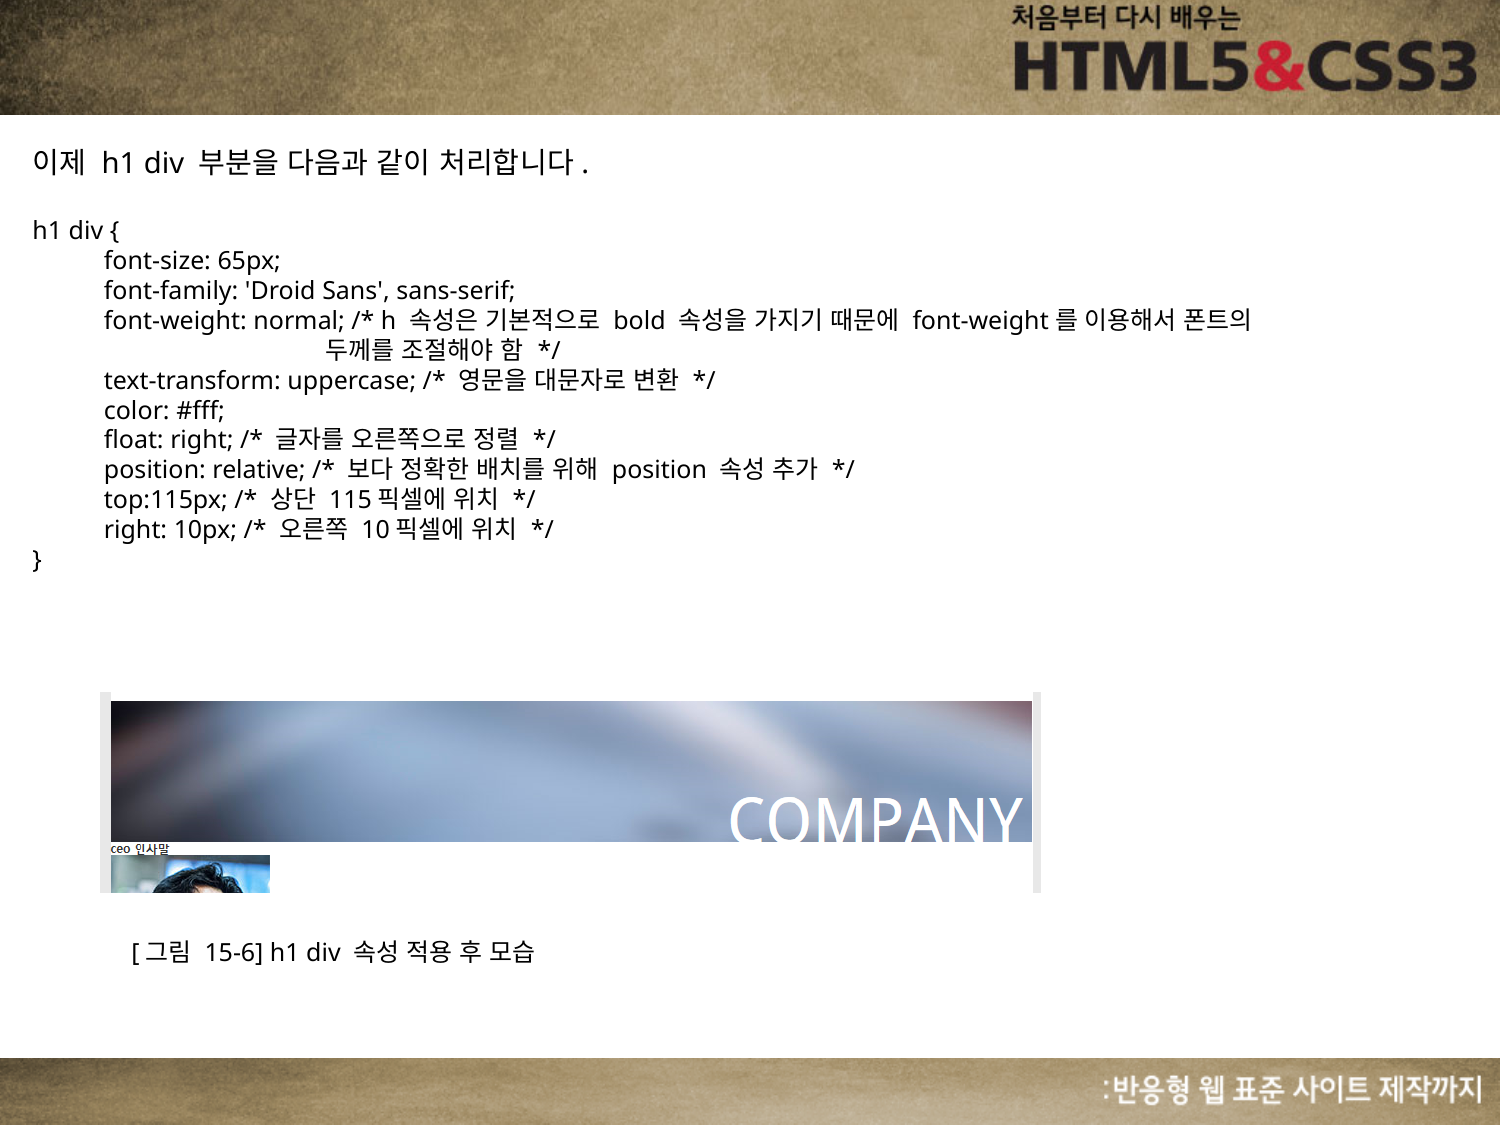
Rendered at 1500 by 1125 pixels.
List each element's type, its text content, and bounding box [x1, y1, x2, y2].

text_box 이제 h1 div 부분을 다음과 같이 처리합니다. h1 div { font-size: 65px; font-family: 'Droid Sans', sans-serif; font-weight: normal; /* h 속성은 기본적으로 bold 속성을 가지기 때문에 font-weight를 이용해서 폰트의 두께를 조절해야 함 */ text-transform: uppercase; /* 영문을 대문자로 변환 */ color: #fff; float: right; /* 글자를 오른쪽으로 정렬 */ position: relative; /* 보다 정확한 배치를 위해 position 속성 추가 */ top:115px; /* 상단 115픽셀에 위치 */ right: 10px; /* 오른쪽 10픽셀에 위치 */ } [17, 137, 1483, 617]
text_box [그림 15-6] h1 div 속성 적용 후 모습 [116, 928, 558, 974]
picture [100, 692, 1041, 893]
picture [0, 0, 1500, 115]
picture [0, 1058, 1500, 1125]
